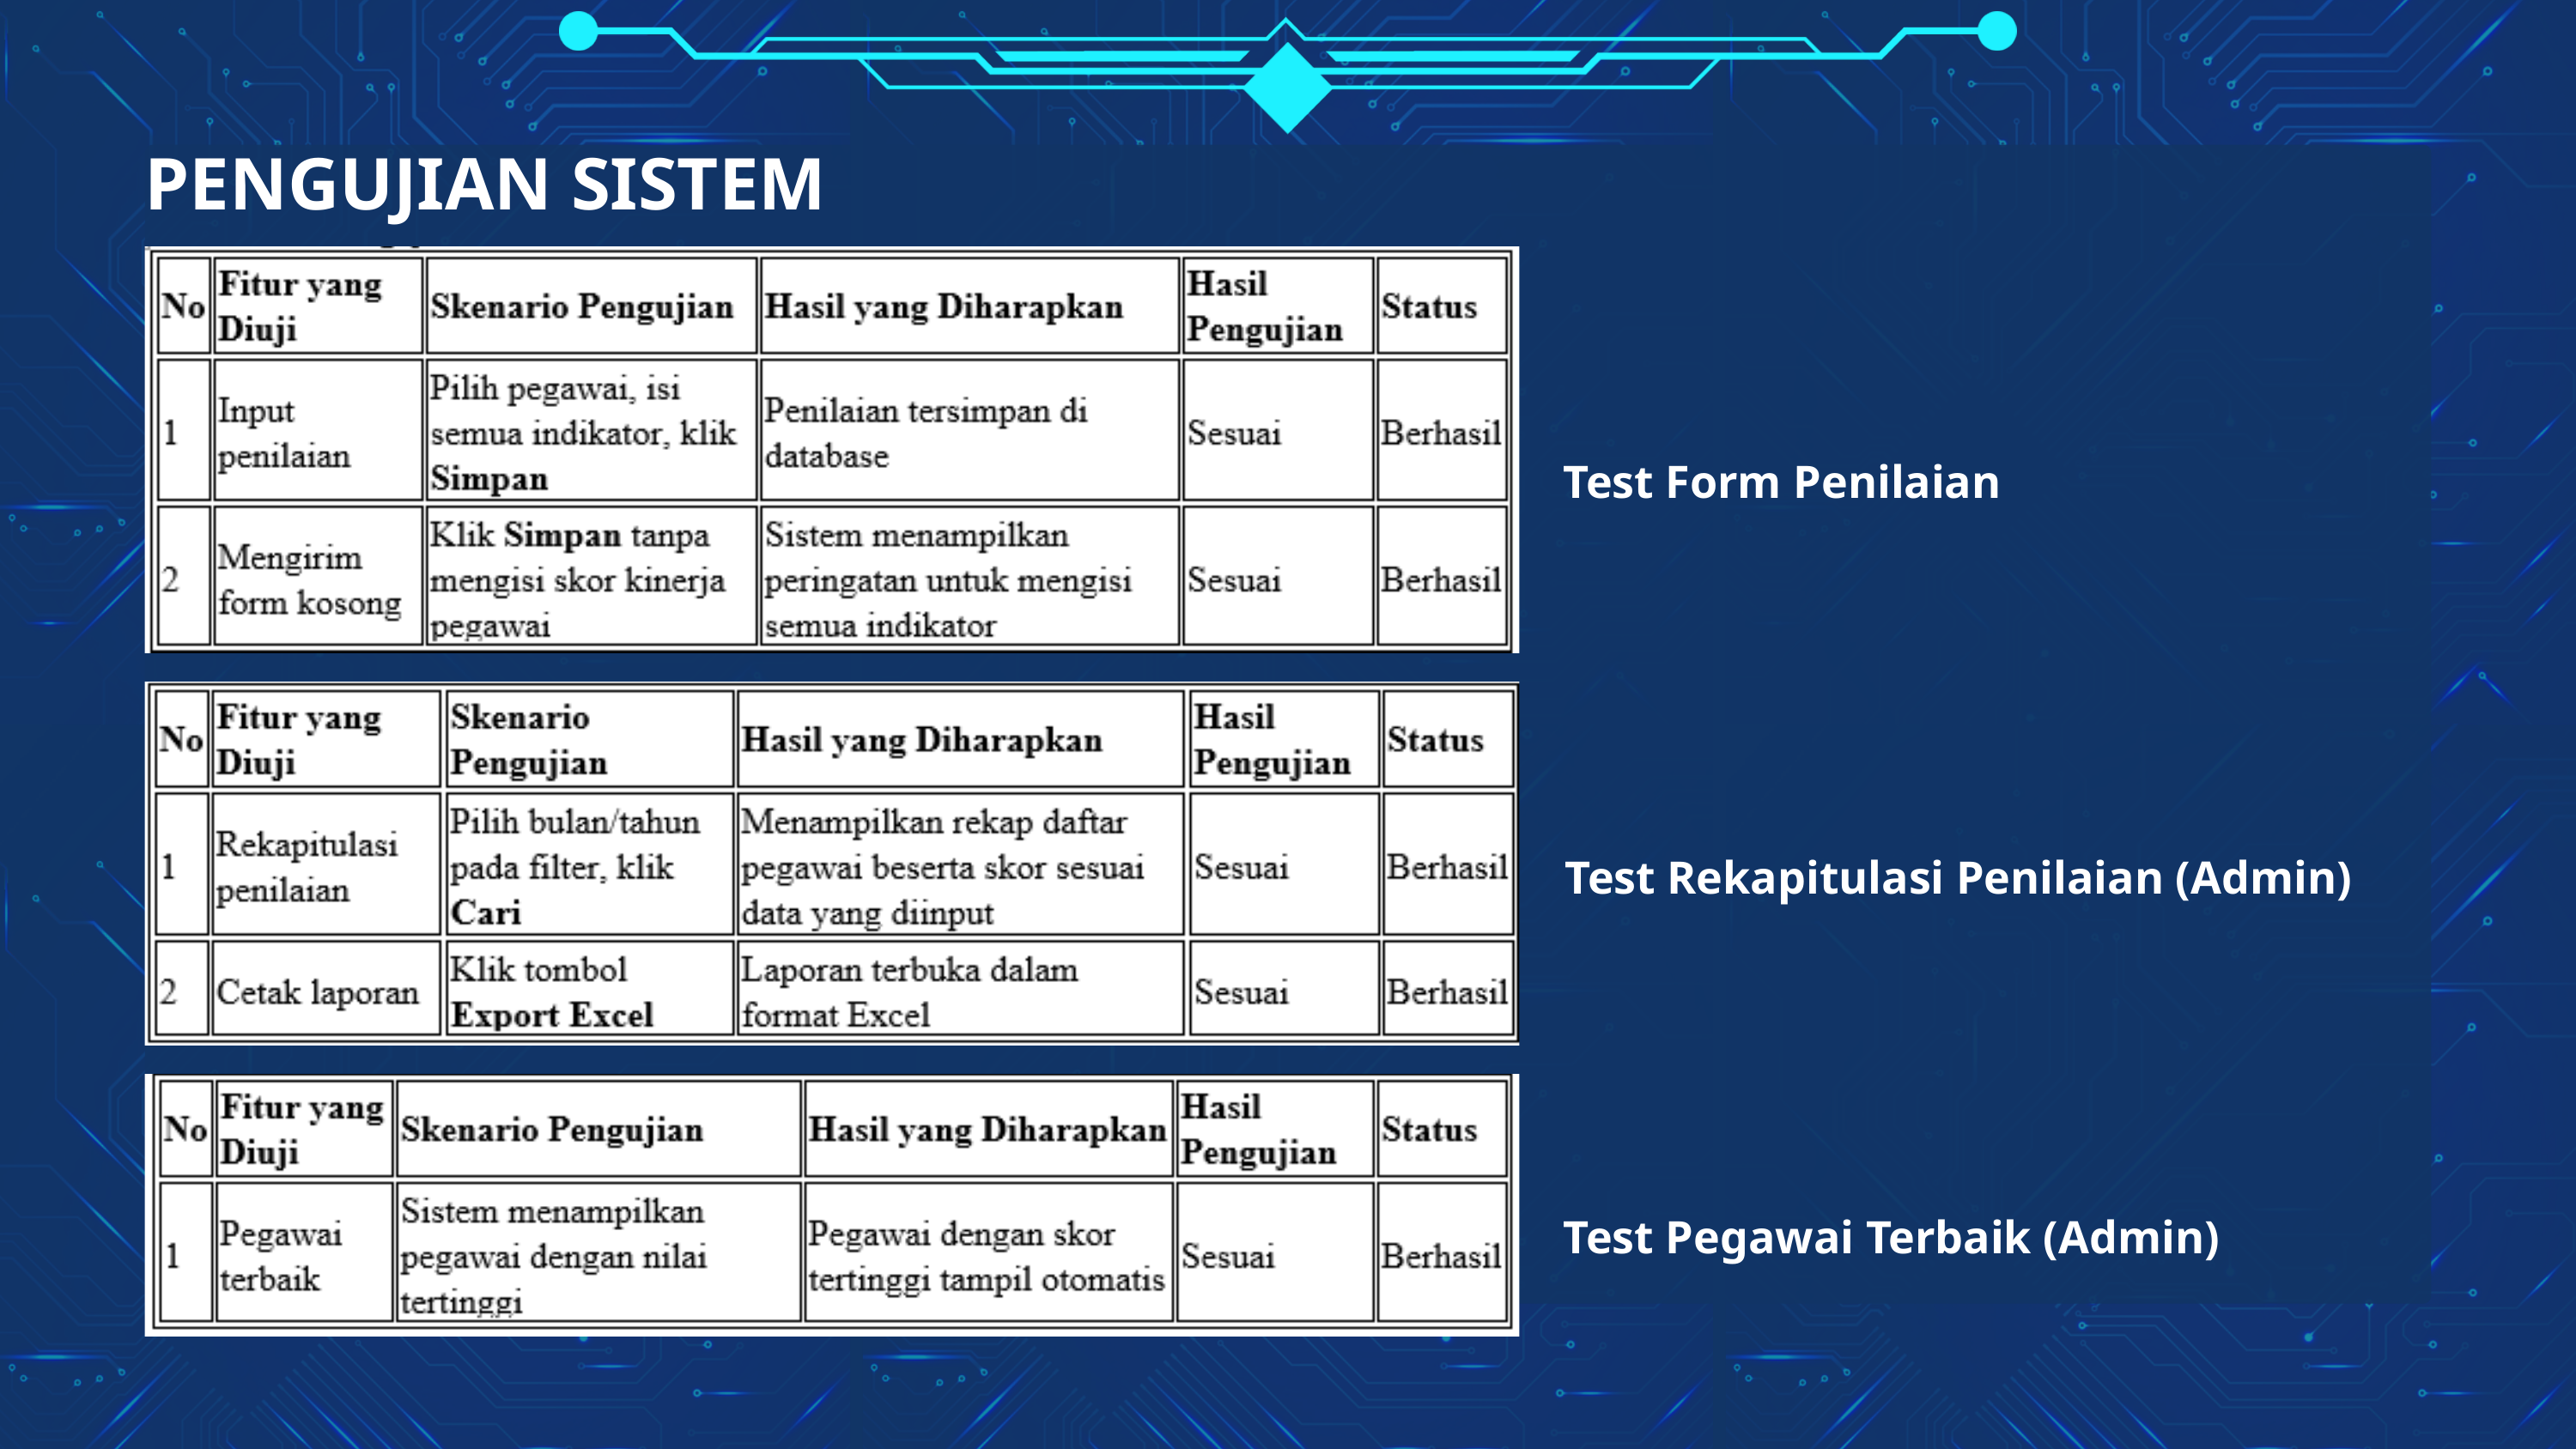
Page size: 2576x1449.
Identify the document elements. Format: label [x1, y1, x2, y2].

text_box [0, 0, 2576, 1449]
